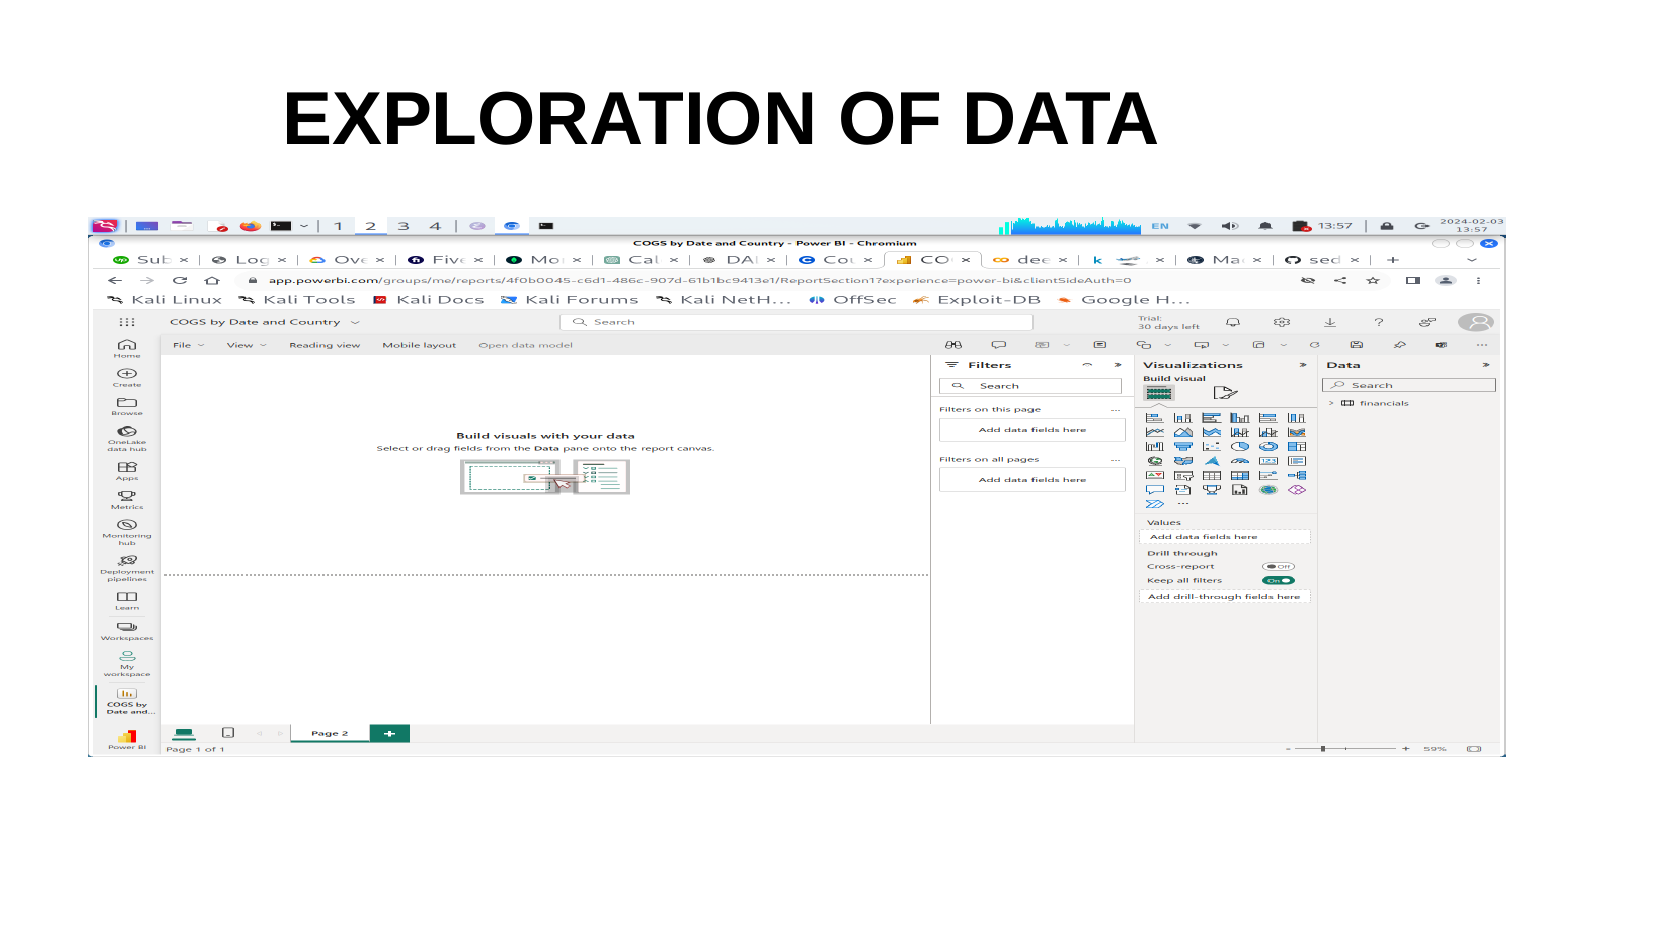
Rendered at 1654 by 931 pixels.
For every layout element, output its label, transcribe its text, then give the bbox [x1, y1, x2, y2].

picture [88, 217, 1506, 757]
title EXPLORATION OF DATA [82, 37, 1571, 193]
